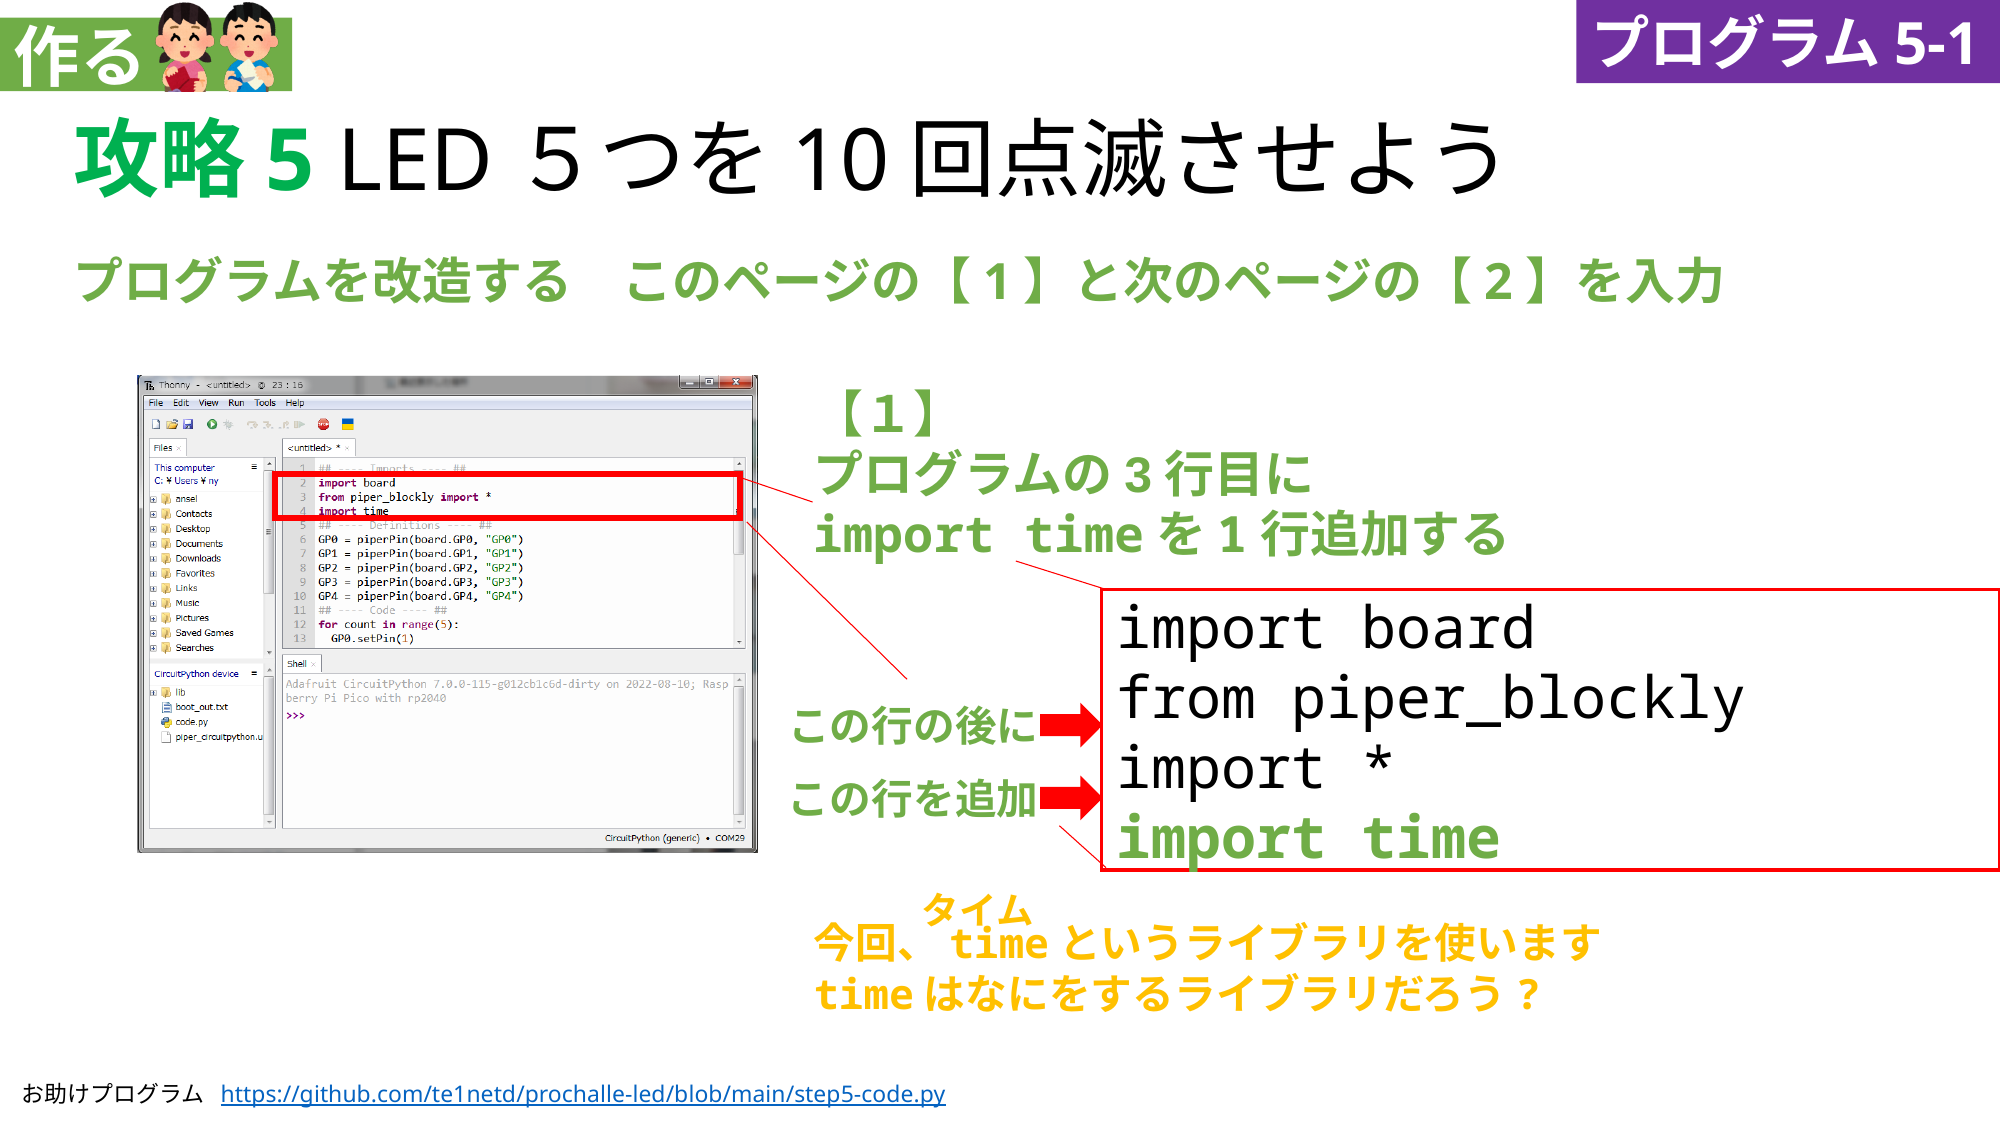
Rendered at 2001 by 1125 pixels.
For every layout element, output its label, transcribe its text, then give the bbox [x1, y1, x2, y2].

text_box import board from piper_blockly import * import time [1100, 589, 2000, 871]
title 攻略5 LED５つを10回点滅させよう [58, 107, 1612, 218]
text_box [729, 473, 813, 503]
text_box プログラム5-1 [1576, 0, 2000, 84]
text_box タイム [907, 879, 1060, 940]
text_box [746, 521, 908, 680]
text_box この行の後に [1040, 702, 1103, 748]
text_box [0, 1, 293, 92]
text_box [1015, 560, 1107, 590]
text_box この行を追加 [1040, 775, 1103, 821]
picture [137, 375, 758, 853]
text_box 【１】 プログラムの3行目に import timeを1行追加する 今回、timeというライブラリを使います timeはなにをするライブラリだろう? [799, 375, 1810, 1025]
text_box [1059, 825, 1107, 868]
list プログラムを改造する このページの【1】と次のページの【2】を入力 [58, 248, 1784, 963]
text_box お助けプログラム https://github.com/te1netd/prochalle-led/blob/main/step5-code.py [6, 1071, 1000, 1125]
